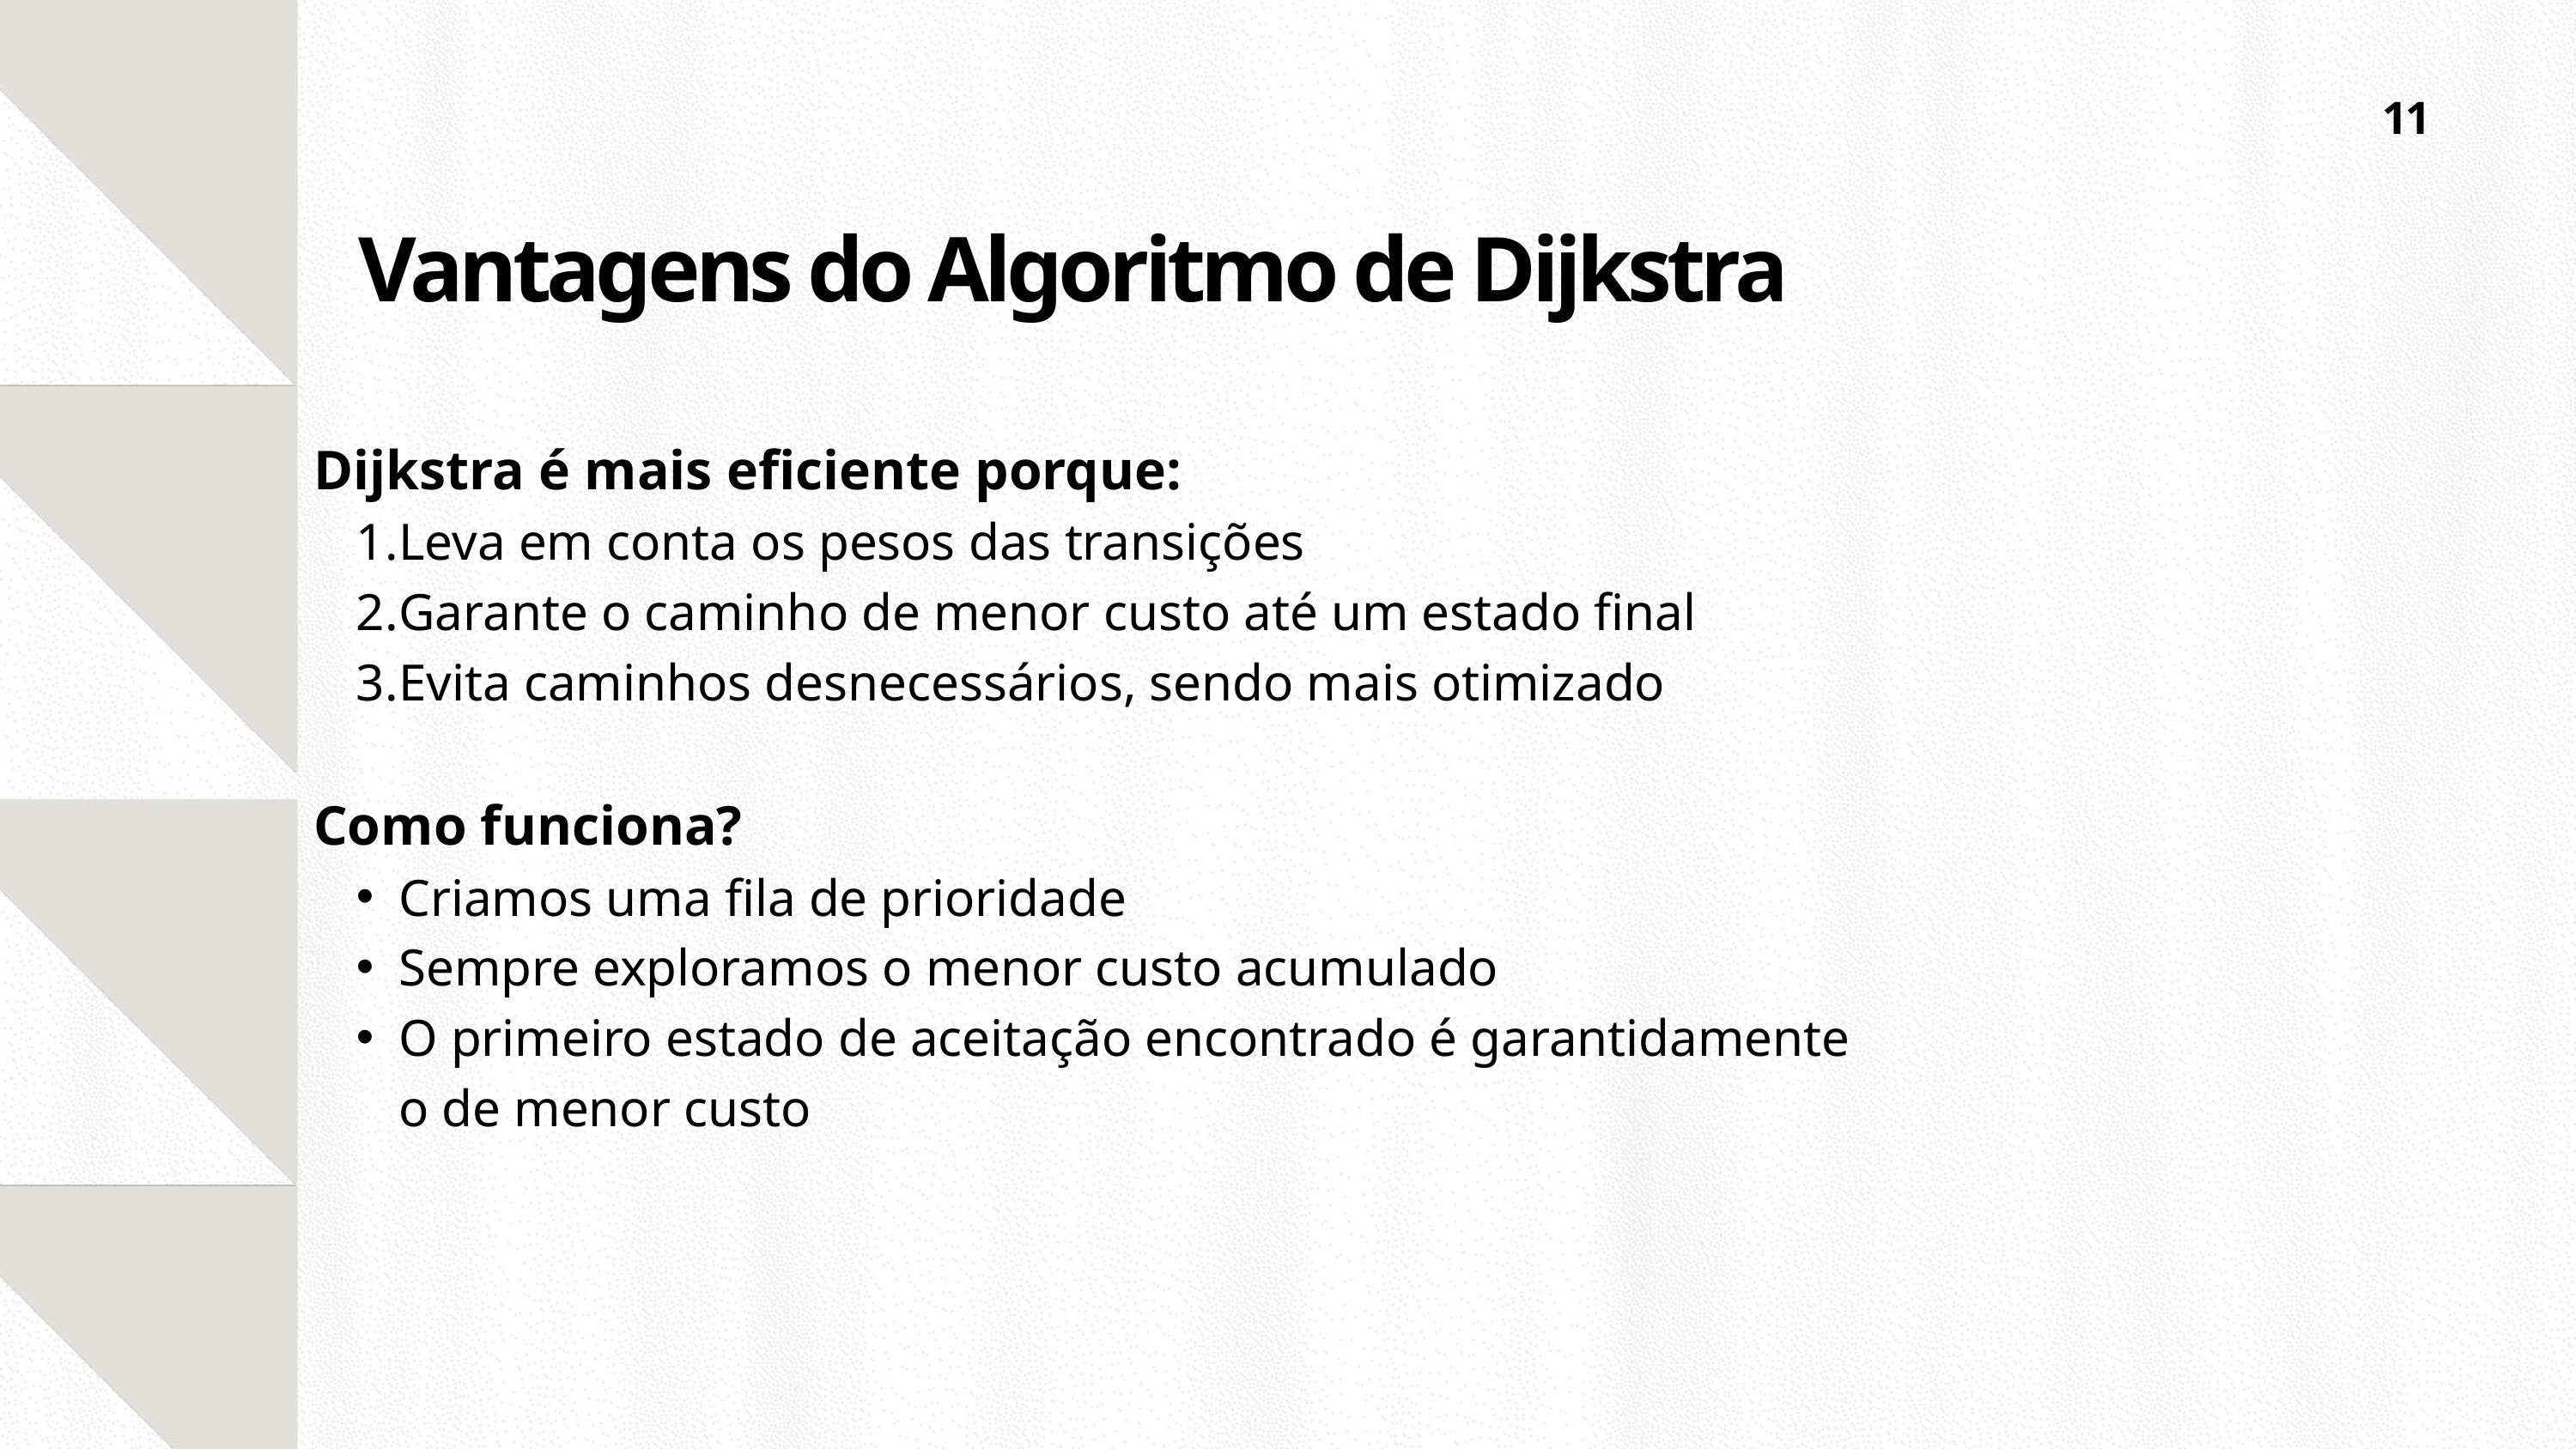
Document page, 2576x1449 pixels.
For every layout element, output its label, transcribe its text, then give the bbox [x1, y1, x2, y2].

text_box [302, 0, 2576, 1449]
text_box 11 [1623, 101, 2432, 144]
text_box Dijkstra é mais eficiente porque: Leva em conta os pesos das transições Garante o caminho de menor custo até um estado final Evita caminhos desnecessários, sendo mais otimizado Como funciona? Criamos uma fila de prioridade Sempre exploramos o menor custo acumulado O primeiro estado de aceitação encontrado é garantidamente o de menor custo [313, 425, 1856, 1277]
text_box Vantagens do Algoritmo de Dijkstra [313, 194, 1834, 319]
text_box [0, 0, 298, 1449]
